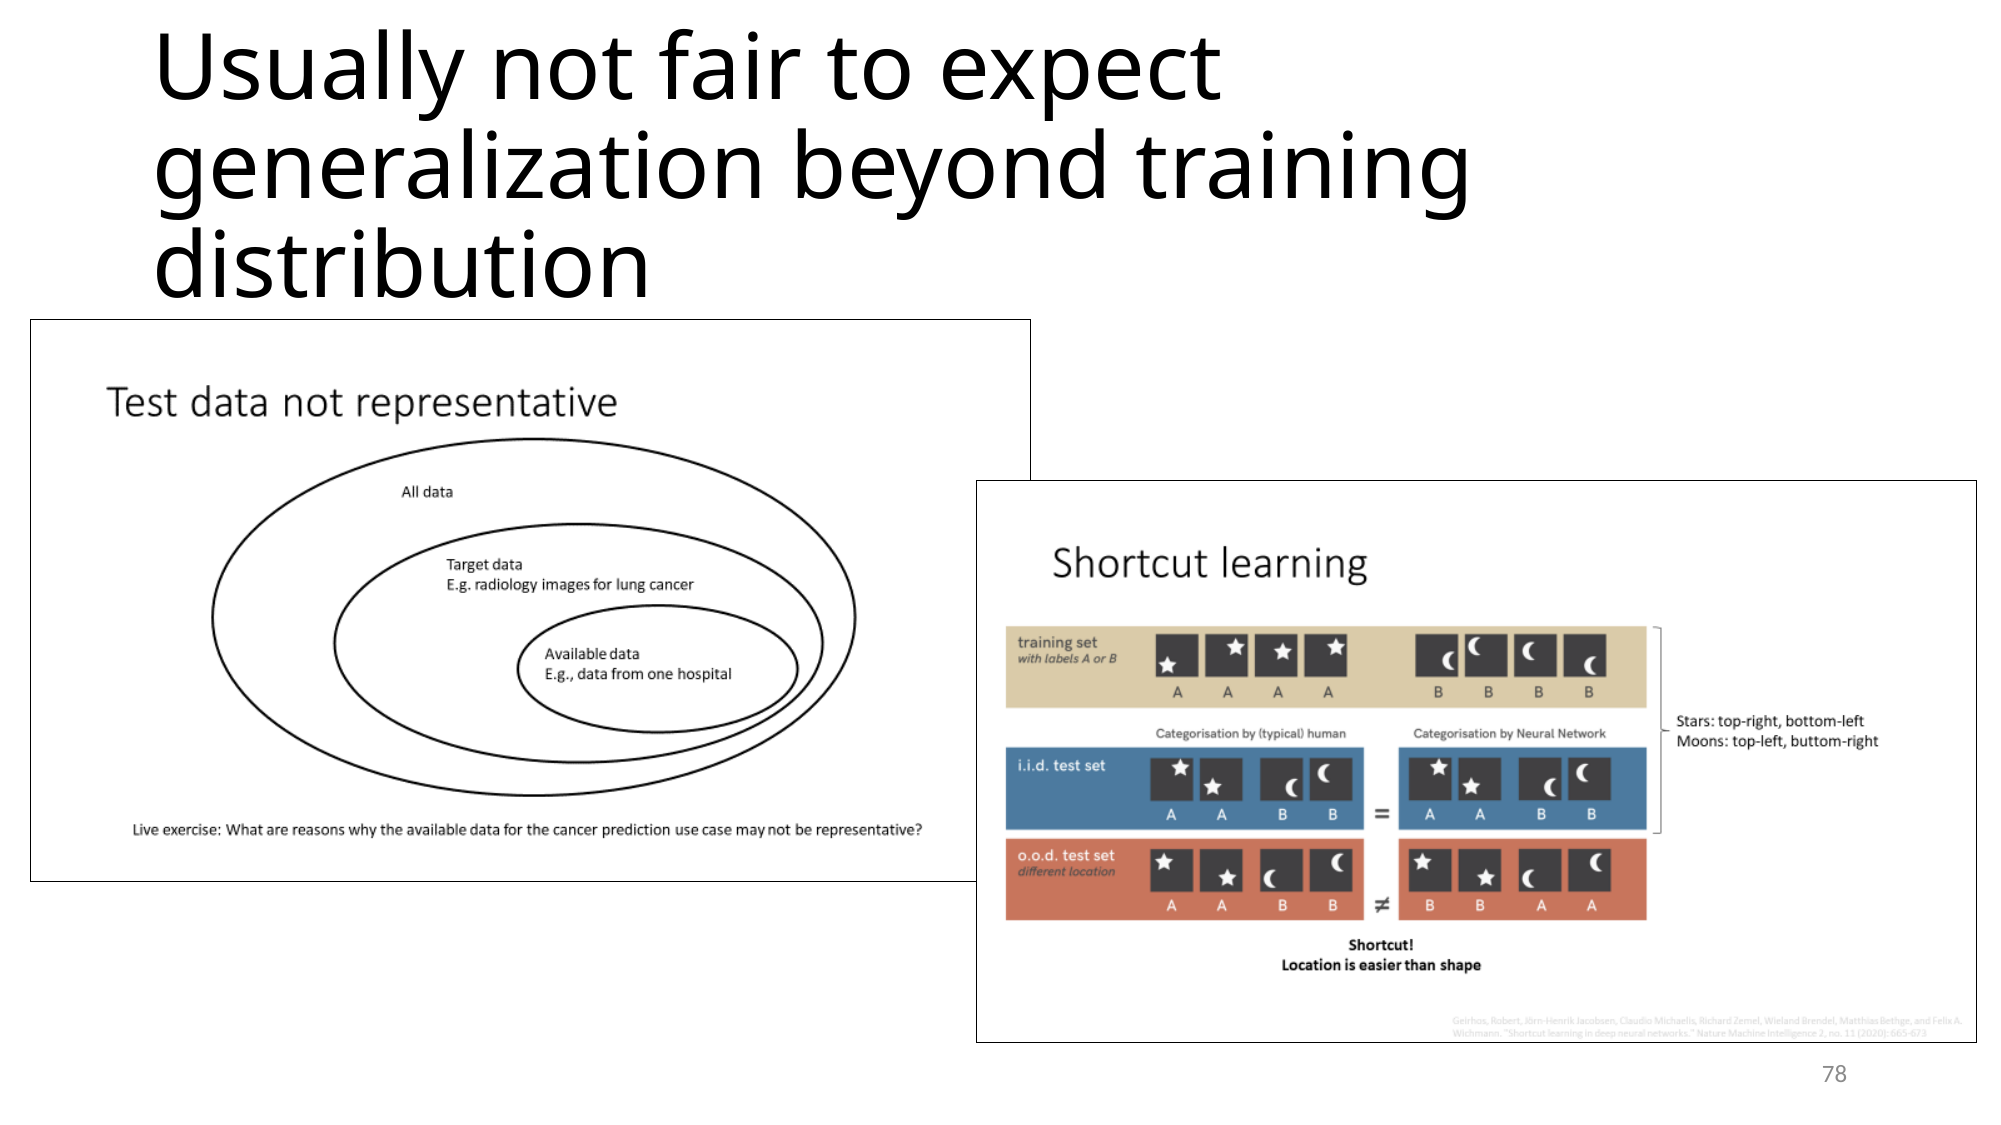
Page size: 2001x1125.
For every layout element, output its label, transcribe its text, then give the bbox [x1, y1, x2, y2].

picture [30, 319, 1977, 1043]
title Usually not fair to expect generalization beyond training distribution [137, 59, 1863, 278]
slide_number 78 [1412, 1043, 1863, 1103]
